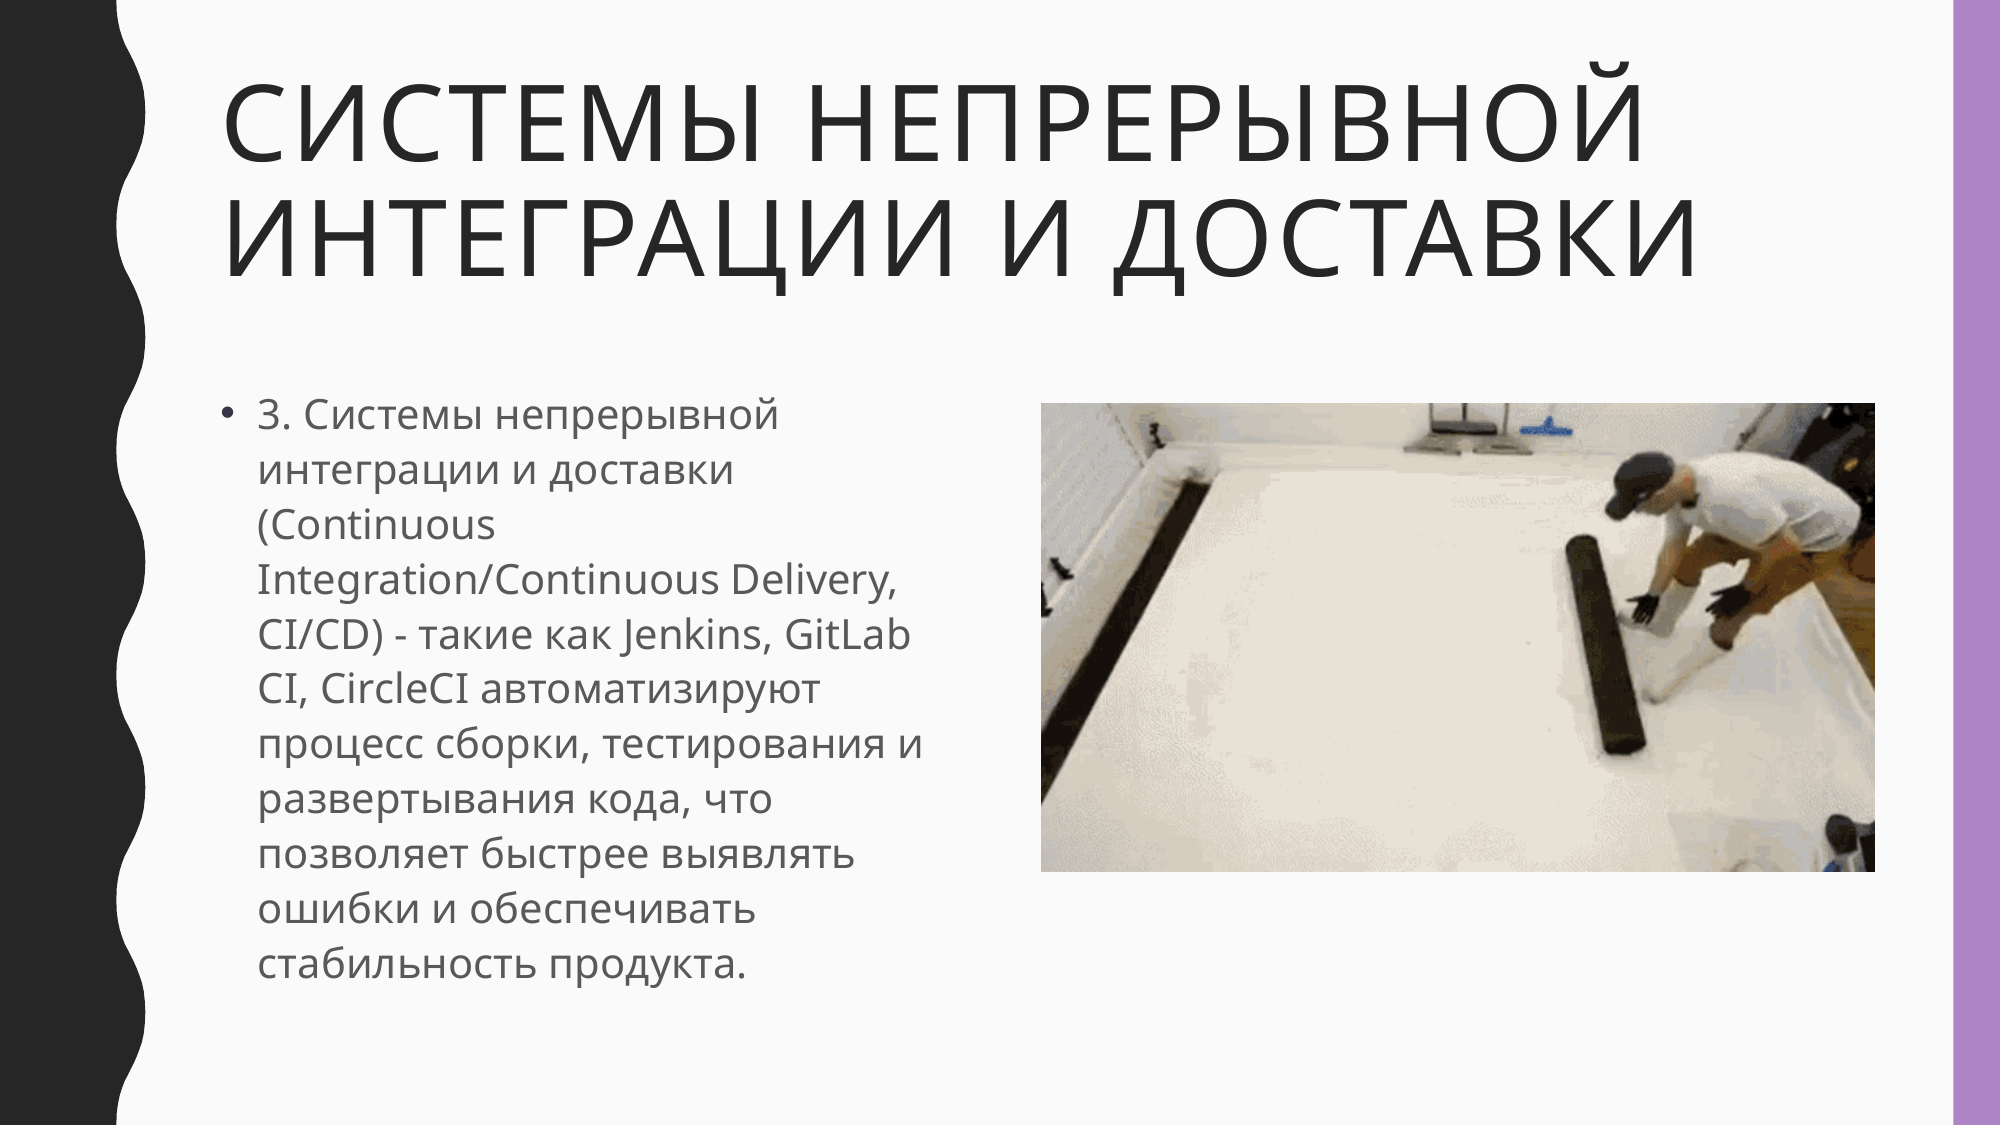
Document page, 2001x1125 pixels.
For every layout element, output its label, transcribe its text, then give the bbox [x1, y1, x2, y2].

list 3. Системы непрерывной интеграции и доставки (Continuous Integration/Continuous Delivery, CI/CD) - такие как Jenkins, GitLab CI, CircleCI автоматизируют процесс сборки, тестирования и развертывания кода, что позволяет быстрее выявлять ошибки и обеспечивать стабильность продукта. [205, 375, 947, 965]
picture [1041, 403, 1875, 872]
title Системы непрерывной интеграции и доставки [205, 62, 1875, 308]
